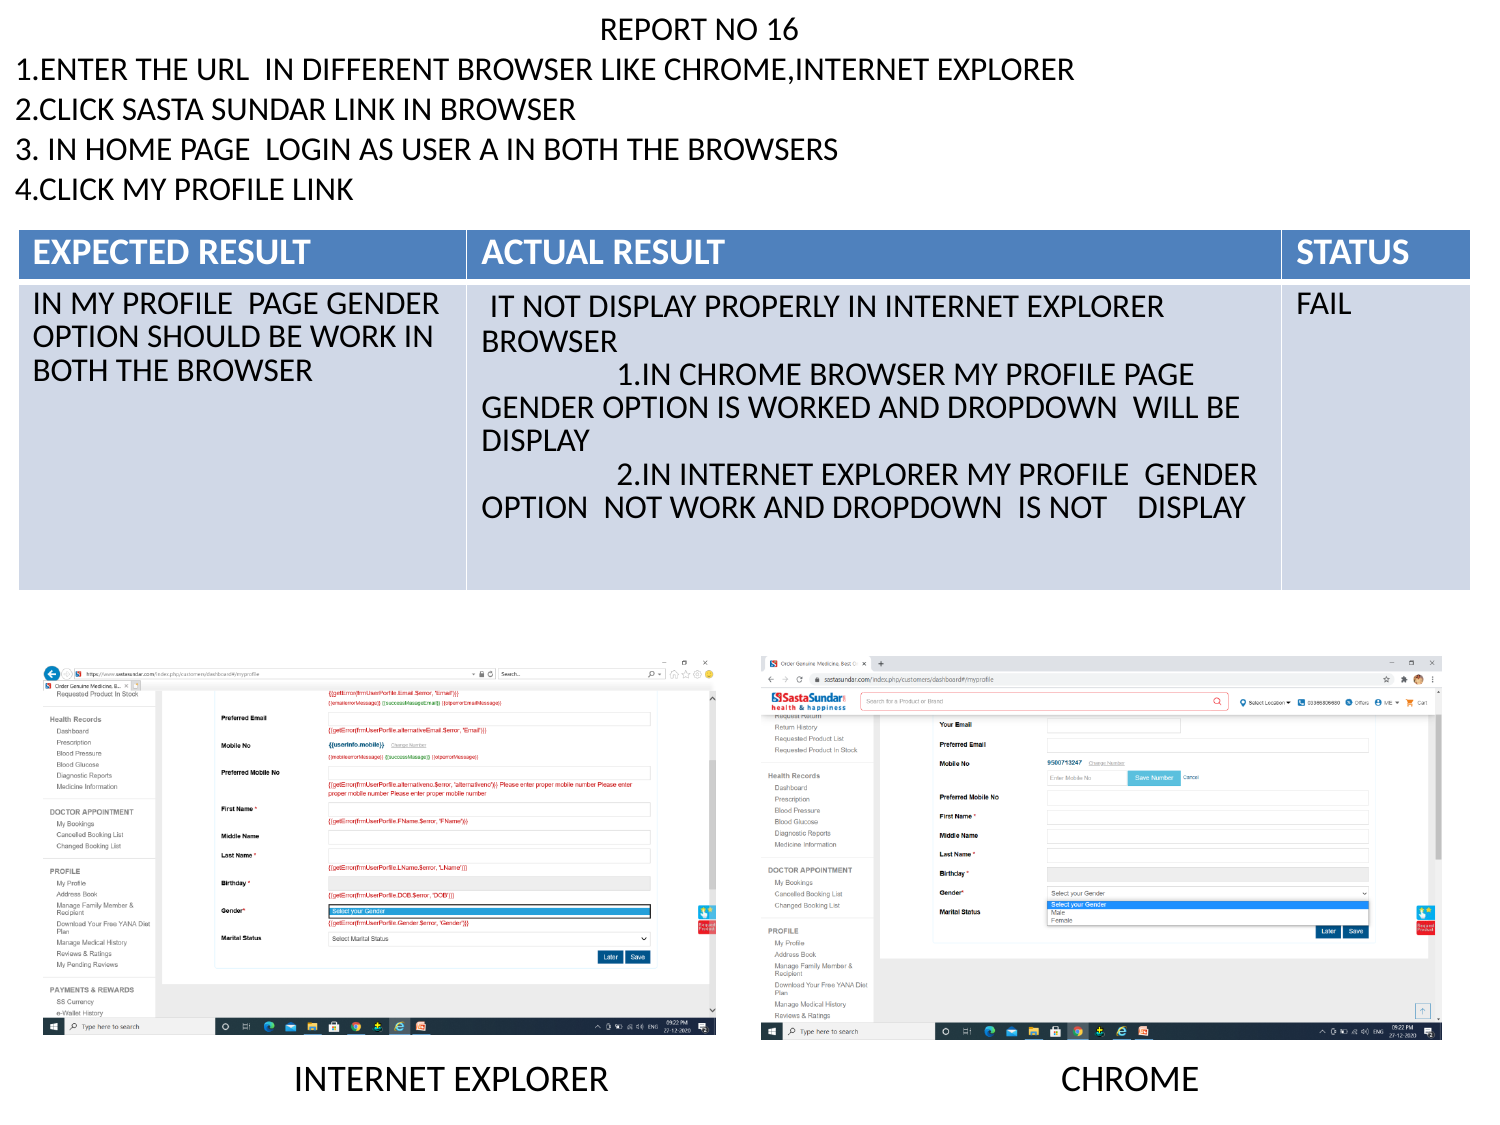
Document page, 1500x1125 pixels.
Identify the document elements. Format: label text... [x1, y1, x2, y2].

table_cell IT NOT DISPLAY PROPERLY IN INTERNET EXPLORER BROWSER 1.IN CHROME BROWSER MY PROFILE PAGE GENDER OPTION IS WORKED AND DROPDOWN WILL BE DISPLAY 2.IN INTERNET EXPLORER MY PROFILE GENDER OPTION NOT WORK AND DROPDOWN IS NOT DISPLAY [467, 285, 1281, 590]
table_cell FAIL [1282, 285, 1470, 590]
text_box INTERNET EXPLORER [279, 1046, 625, 1125]
picture [761, 656, 1442, 1040]
table_header EXPECTED RESULT [19, 230, 466, 279]
table_cell IN MY PROFILE PAGE GENDER OPTION SHOULD BE WORK IN BOTH THE BROWSER [19, 285, 466, 590]
text_box REPORT NO 16 1.ENTER THE URL IN DIFFERENT BROWSER LIKE CHROME,INTERNET EXPLORER 2.CLICK SASTA SUNDAR LINK IN BROWSER 3. IN HOME PAGE LOGIN AS USER A IN BOTH THE BROWSERS 4.CLICK MY PROFILE LINK [0, 0, 1500, 215]
picture [43, 656, 717, 1036]
text_box CHROME [1046, 1048, 1215, 1107]
table_header ACTUAL RESULT [467, 230, 1281, 279]
table_header STATUS [1282, 230, 1470, 279]
